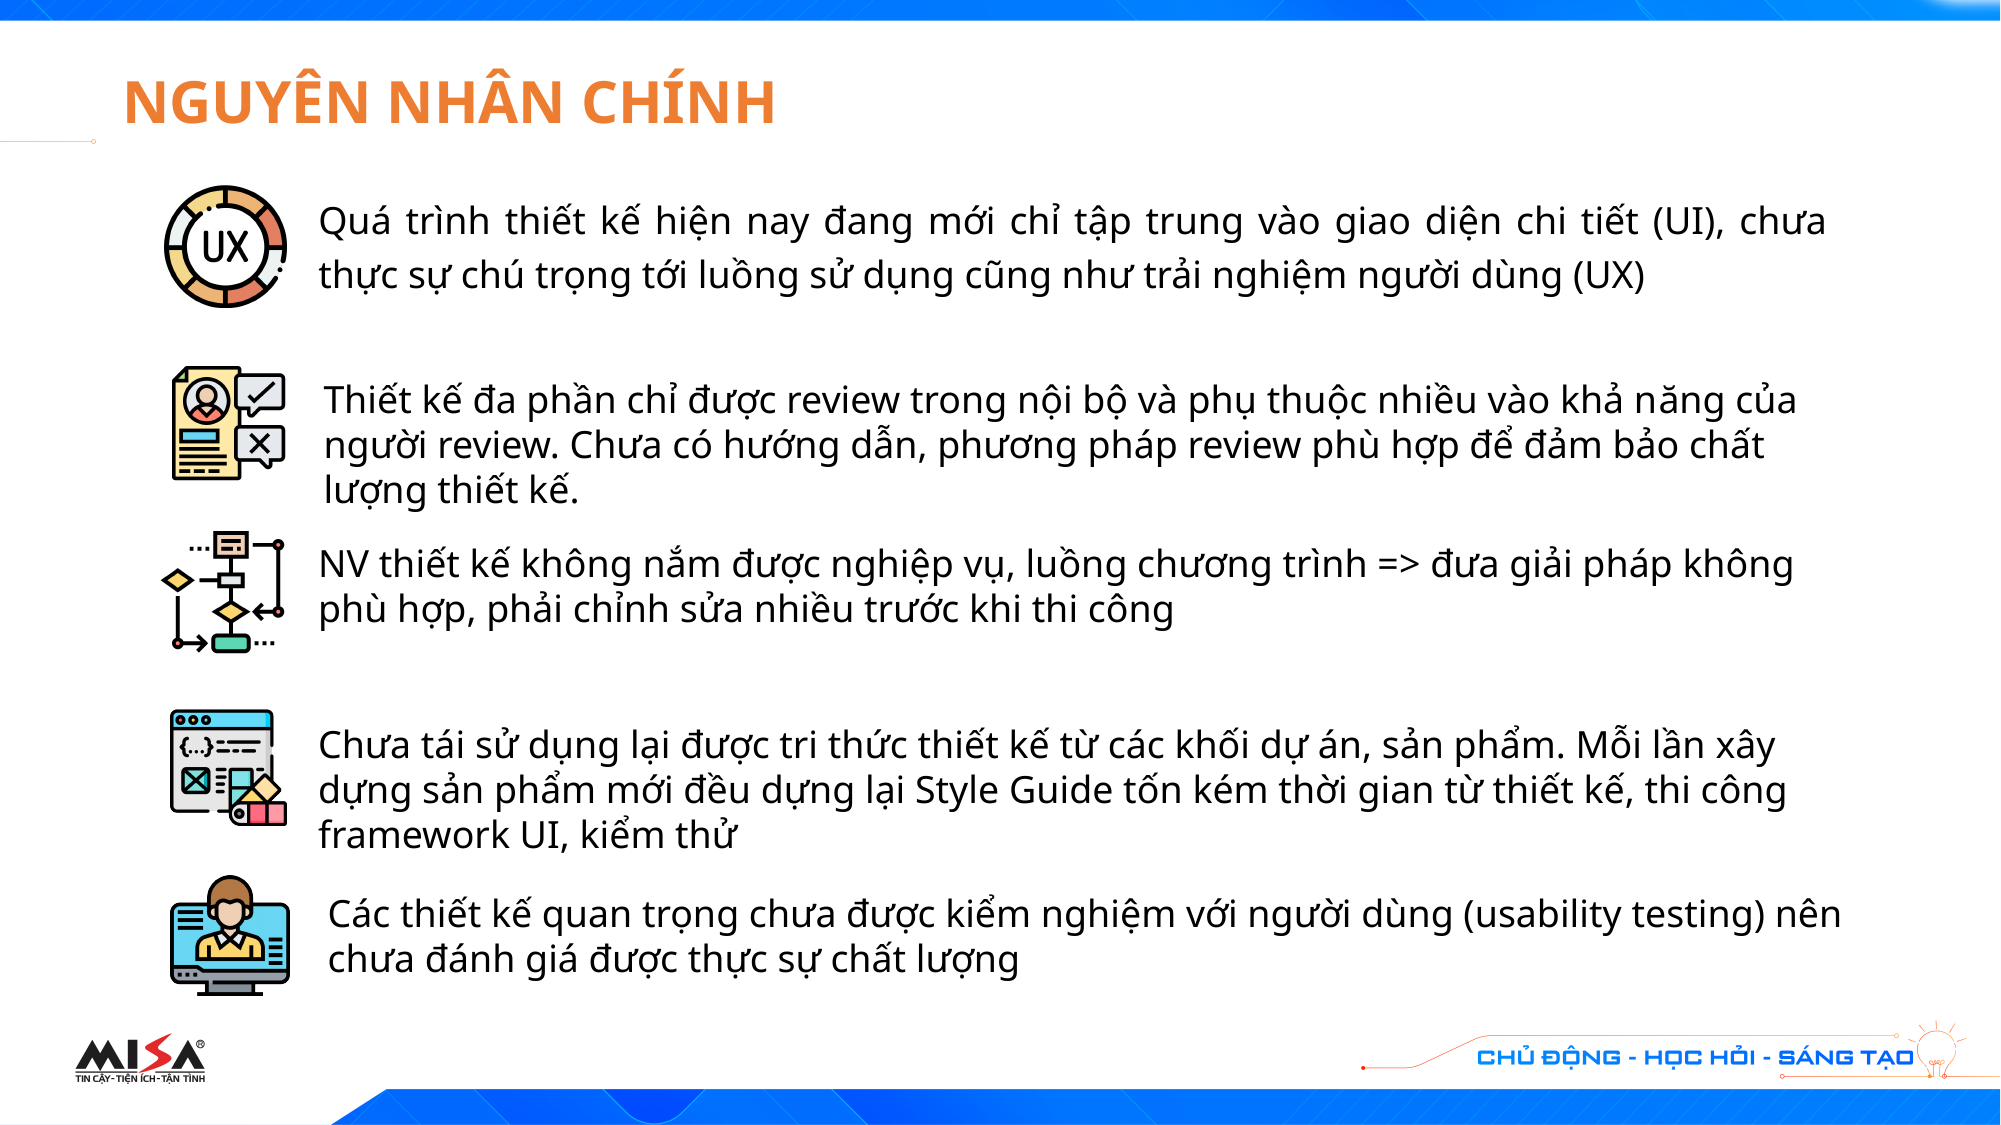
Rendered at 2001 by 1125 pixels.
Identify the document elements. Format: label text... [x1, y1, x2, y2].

title NGUYÊN NHÂN CHÍNH [107, 53, 1833, 156]
text_box Các thiết kế quan trọng chưa được kiểm nghiệm với người dùng (usability testing) nên chưa đánh giá được thực sự chất lượng [312, 882, 1863, 988]
text_box Chưa tái sử dụng lại được tri thức thiết kế từ các khối dự án, sản phẩm. Mỗi lần xây dựng sản phẩm mới đều dựng lại Style Guide tốn kém thời gian từ thiết kế, thi công framework UI, kiểm thử [303, 713, 1854, 863]
text_box Thiết kế đa phần chỉ được review trong nội bộ và phụ thuộc nhiều vào khả năng của người review. Chưa có hướng dẫn, phương pháp review phù hợp để đảm bảo chất lượng thiết kế. [308, 368, 1868, 519]
list Quá trình thiết kế hiện nay đang mới chỉ tập trung vào giao diện chi tiết (UI), chưa thực sự chú trọng tới luồng sử dụng cũng như trải nghiệm người dùng (UX) [303, 180, 1844, 320]
text_box NV thiết kế không nắm được nghiệp vụ, luồng chương trình => đưa giải pháp không phù hợp, phải chỉnh sửa nhiều trước khi thi công [303, 532, 1863, 638]
picture [0, 0, 2001, 1125]
